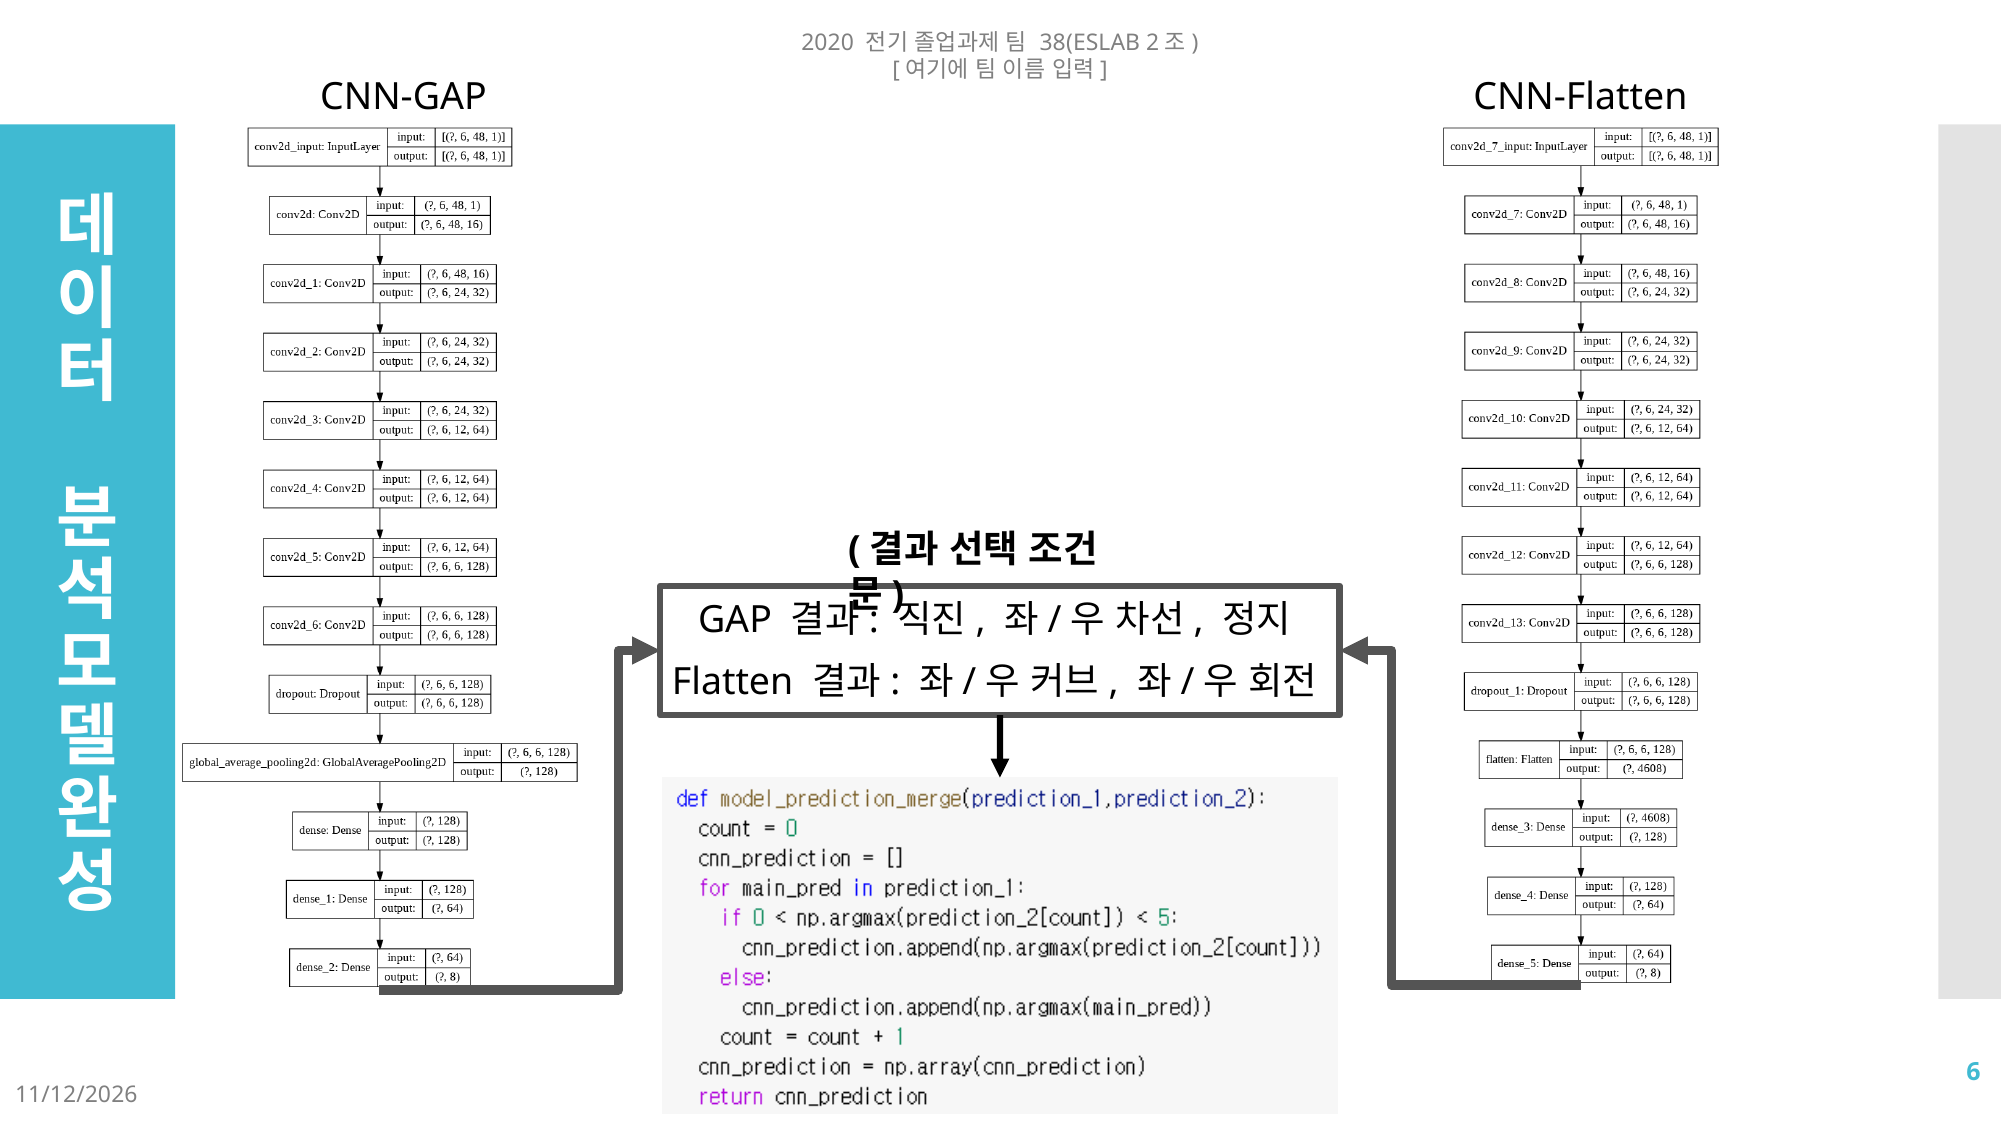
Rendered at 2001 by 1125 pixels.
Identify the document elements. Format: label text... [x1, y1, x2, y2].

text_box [349, 679, 690, 961]
picture [1439, 123, 1722, 986]
text_box [659, 585, 1292, 716]
text_box CNN-Flatten [1458, 64, 1703, 123]
picture [178, 124, 581, 991]
title 데이터 분석 모델 완성 [41, 184, 138, 940]
text_box (결과 선택 조건문) [833, 517, 1167, 587]
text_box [695, 587, 1304, 711]
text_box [1292, 697, 1628, 939]
picture [662, 777, 1338, 1114]
text_box [1167, 585, 1340, 697]
text_box CNN-GAP [305, 64, 502, 124]
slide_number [0, 1065, 450, 1125]
slide_number 6 [1744, 1042, 1996, 1103]
text_box 2020 전기 졸업과제 팀 38(ESLAB 2조) [여기에 팀 이름 입력] [515, 24, 1485, 85]
